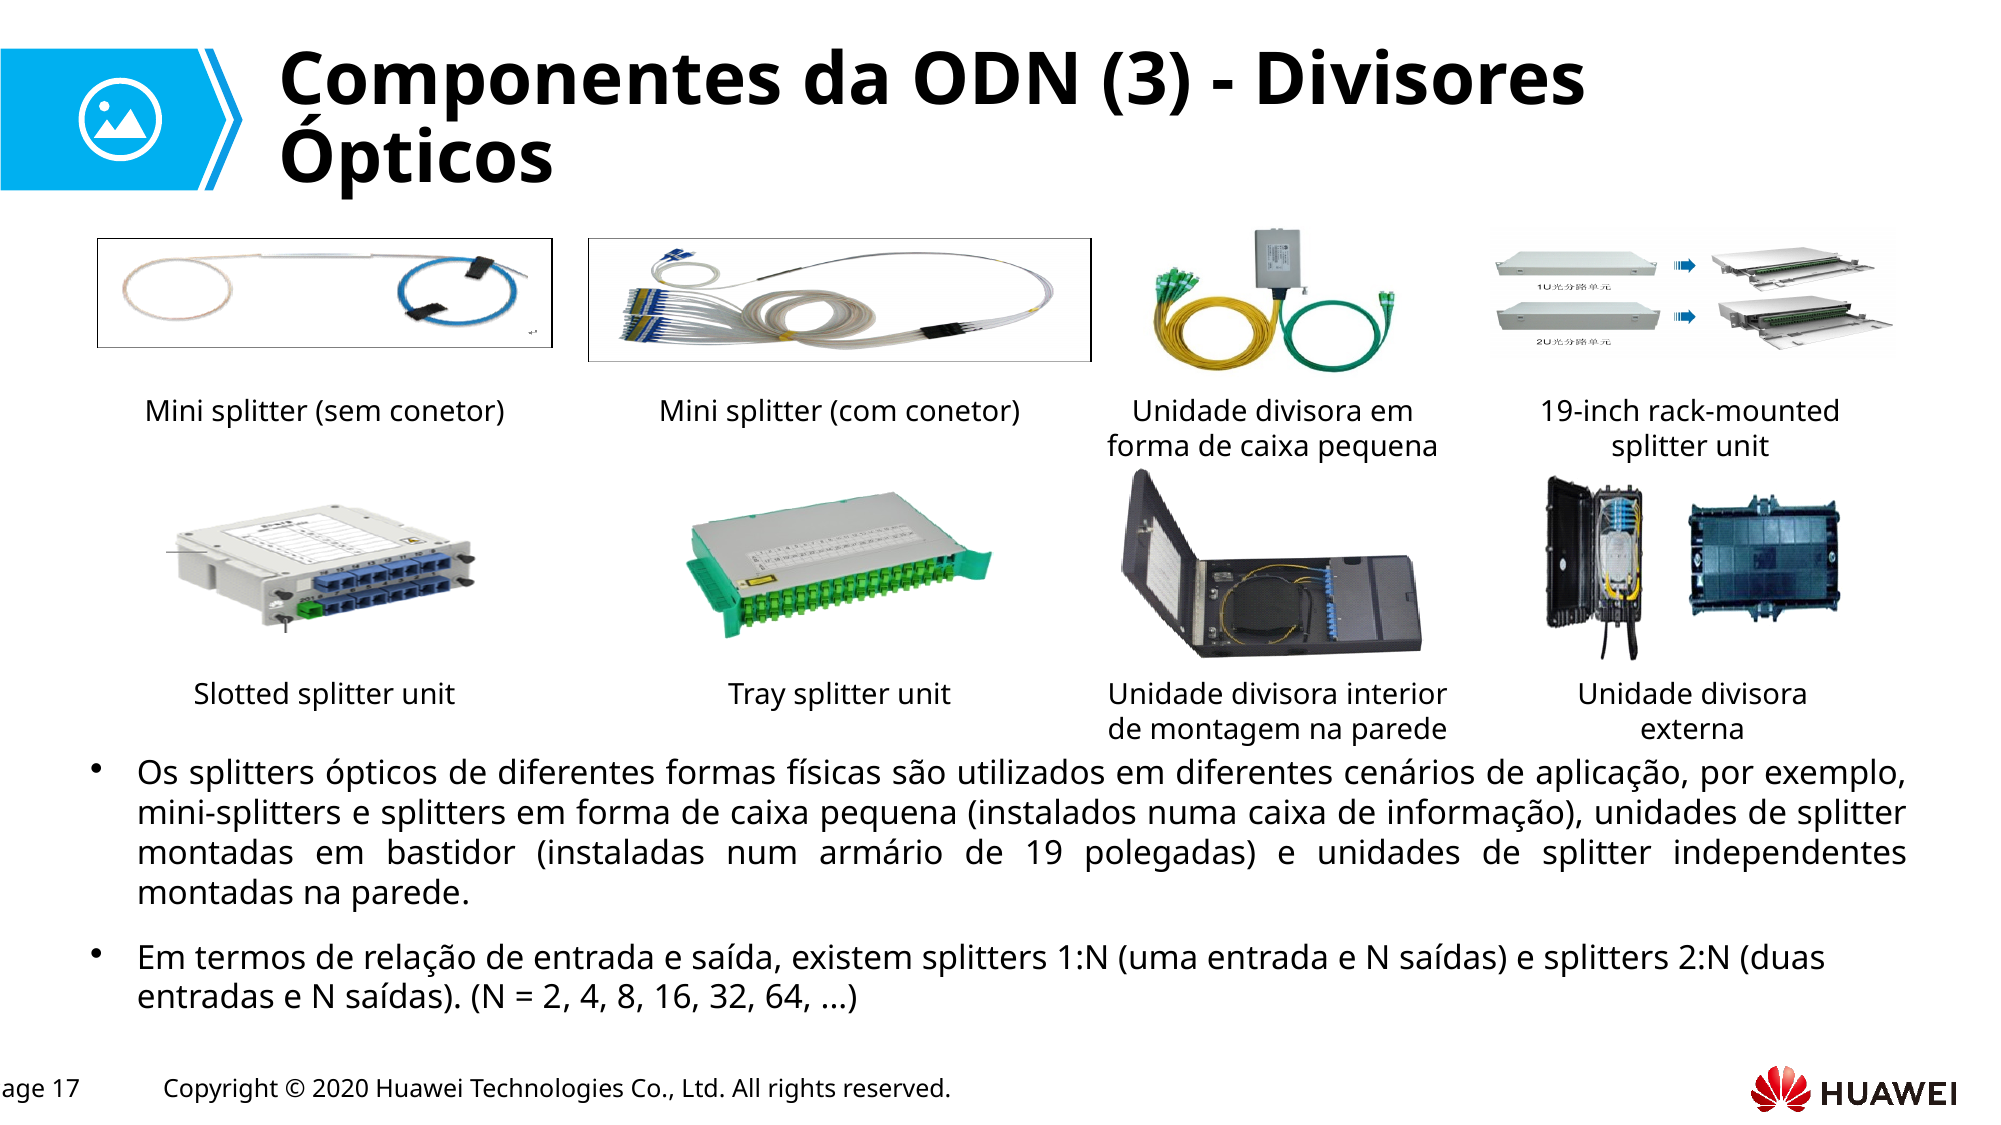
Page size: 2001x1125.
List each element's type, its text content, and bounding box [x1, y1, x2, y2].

picture [1751, 1066, 1956, 1112]
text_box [75, 226, 1926, 1088]
title Componentes da ODN (3) - Divisores Ópticos [261, 67, 1875, 173]
